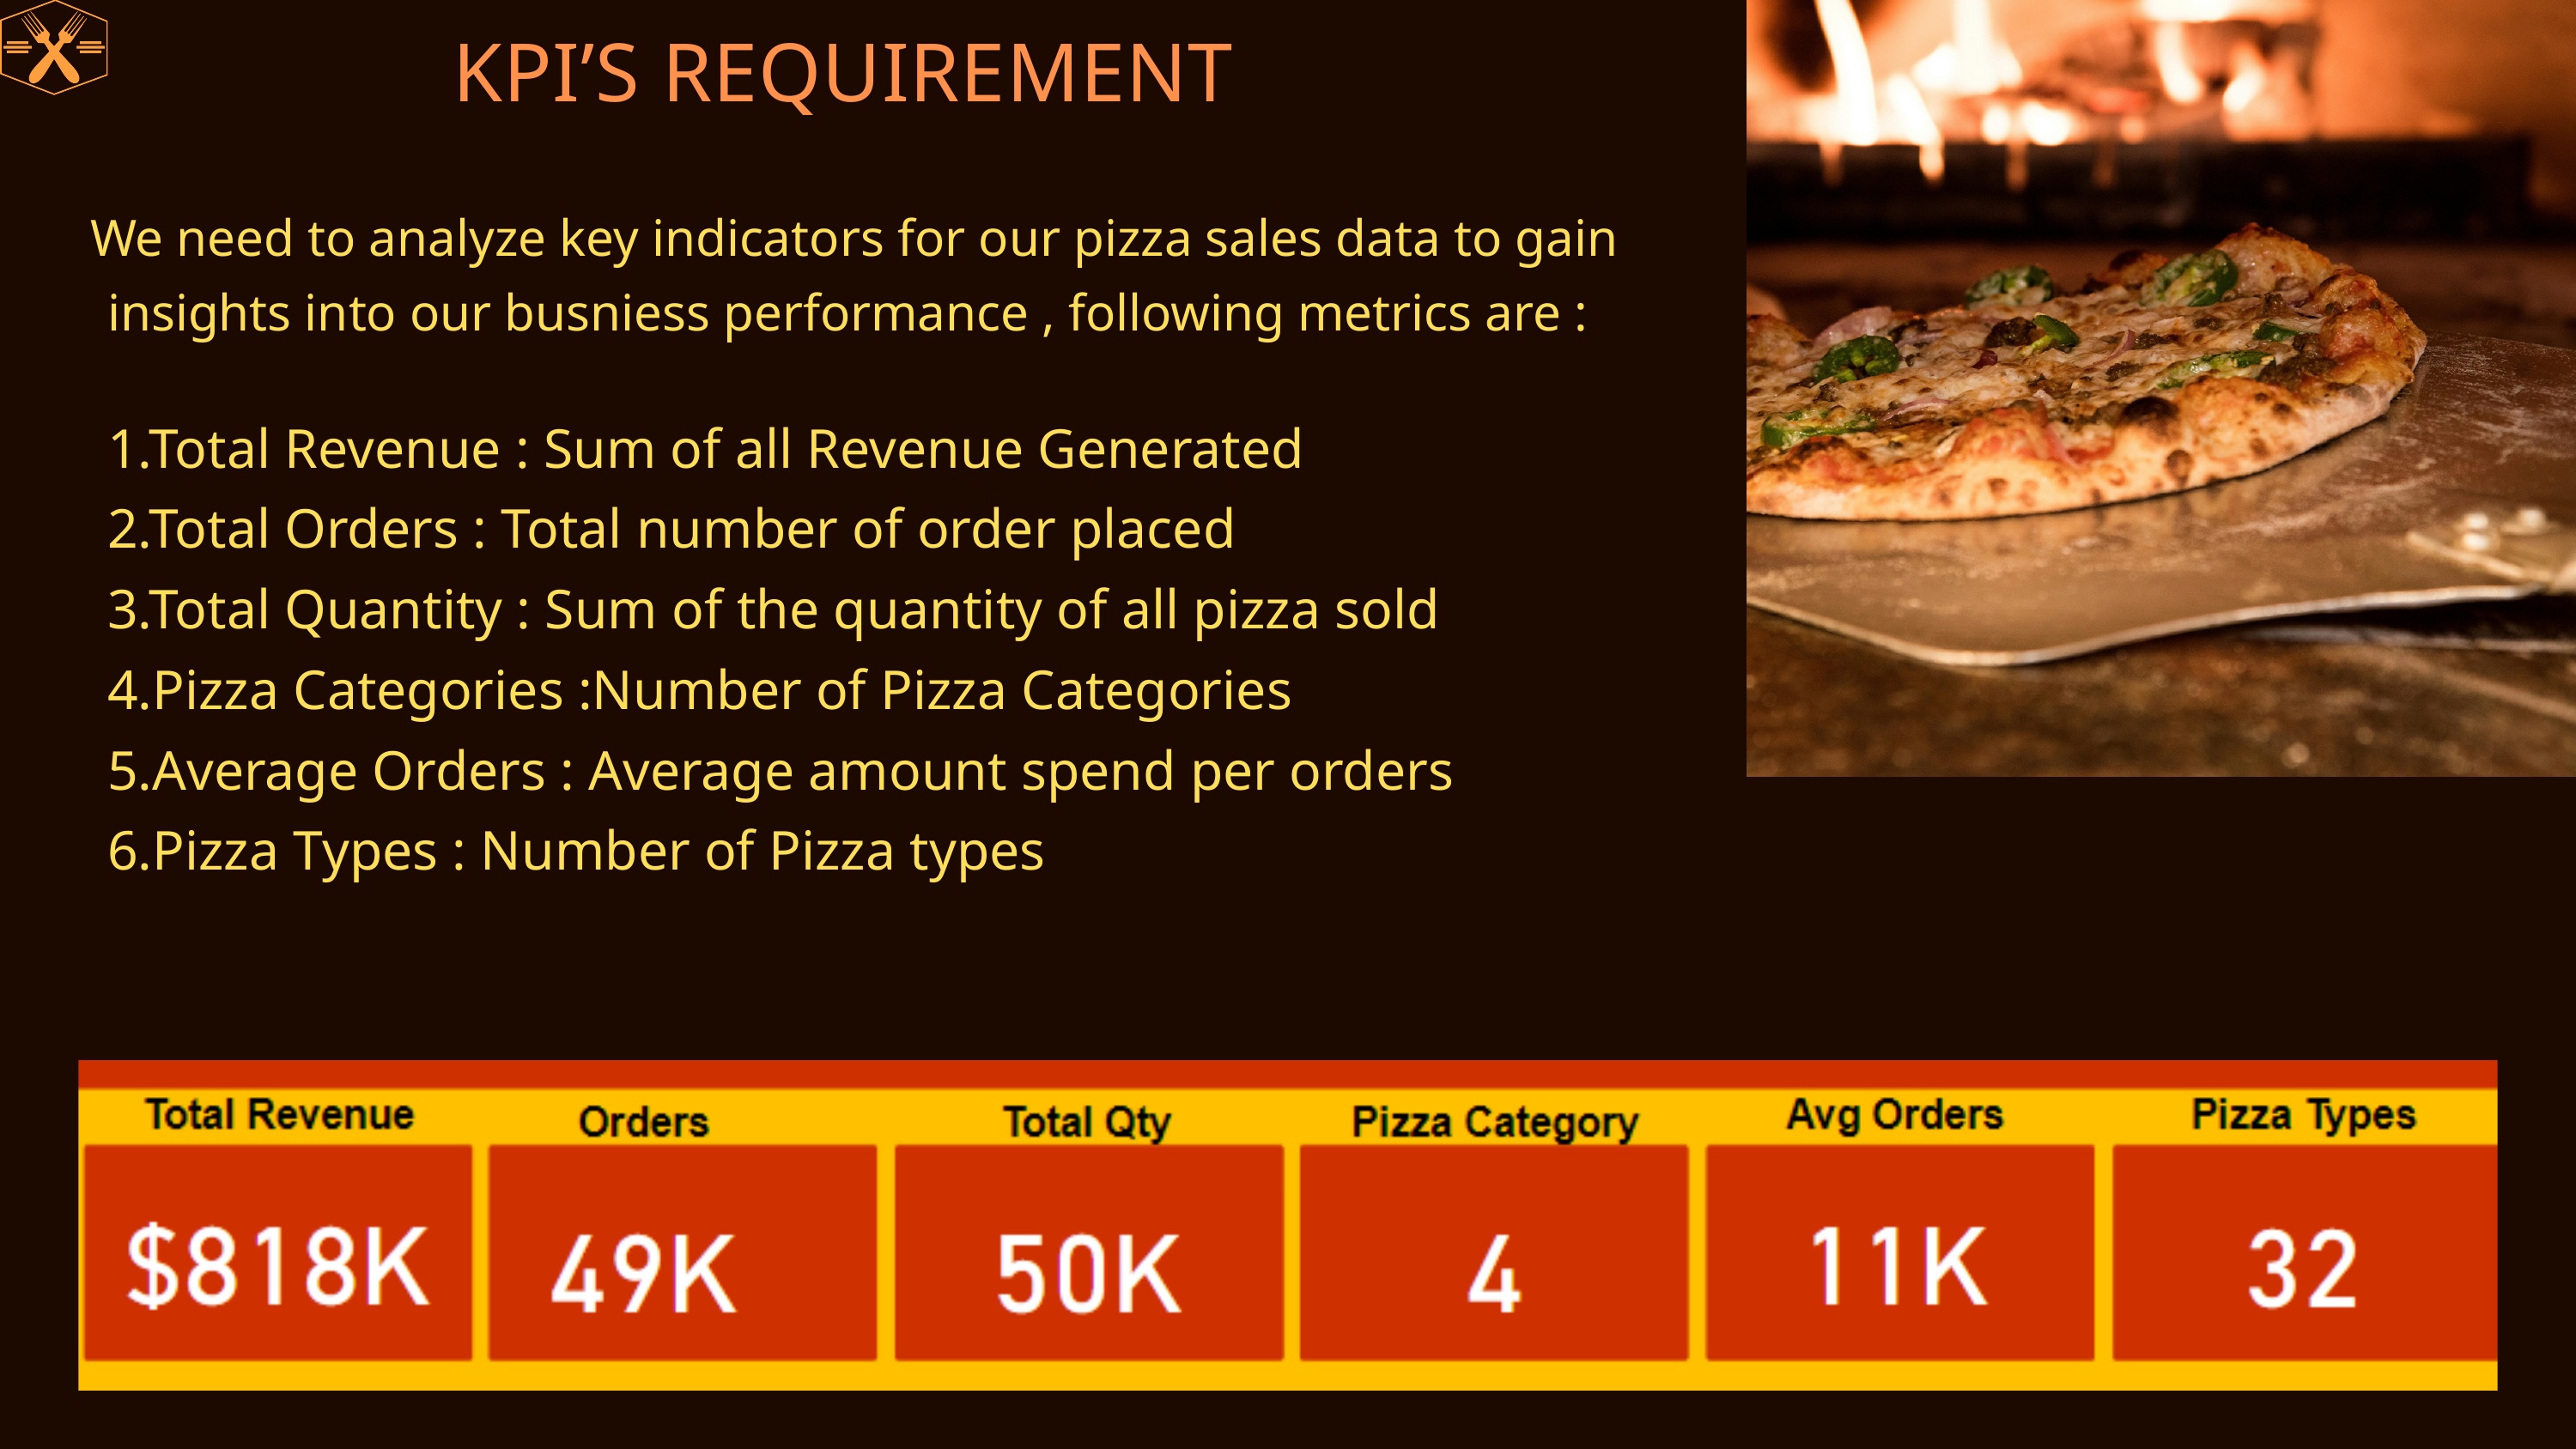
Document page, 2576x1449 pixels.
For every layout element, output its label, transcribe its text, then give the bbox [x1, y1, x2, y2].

text_box KPI’S REQUIREMENT [53, 24, 1655, 118]
text_box [1747, 0, 2576, 777]
text_box [78, 1060, 2498, 1391]
text_box [0, 0, 108, 95]
text_box We need to analyze key indicators for our pizza sales data to gain insights into our busniess performance , following metrics are : [0, 191, 1715, 342]
text_box 1.Total Revenue : Sum of all Revenue Generated 2.Total Orders : Total number of order placed 3.Total Quantity : Sum of the quantity of all pizza sold 4.Pizza Categories :Number of Pizza Categories 5.Average Orders : Average amount spend per orders 6.Pizza Types : Number of Pizza types [107, 397, 1984, 882]
